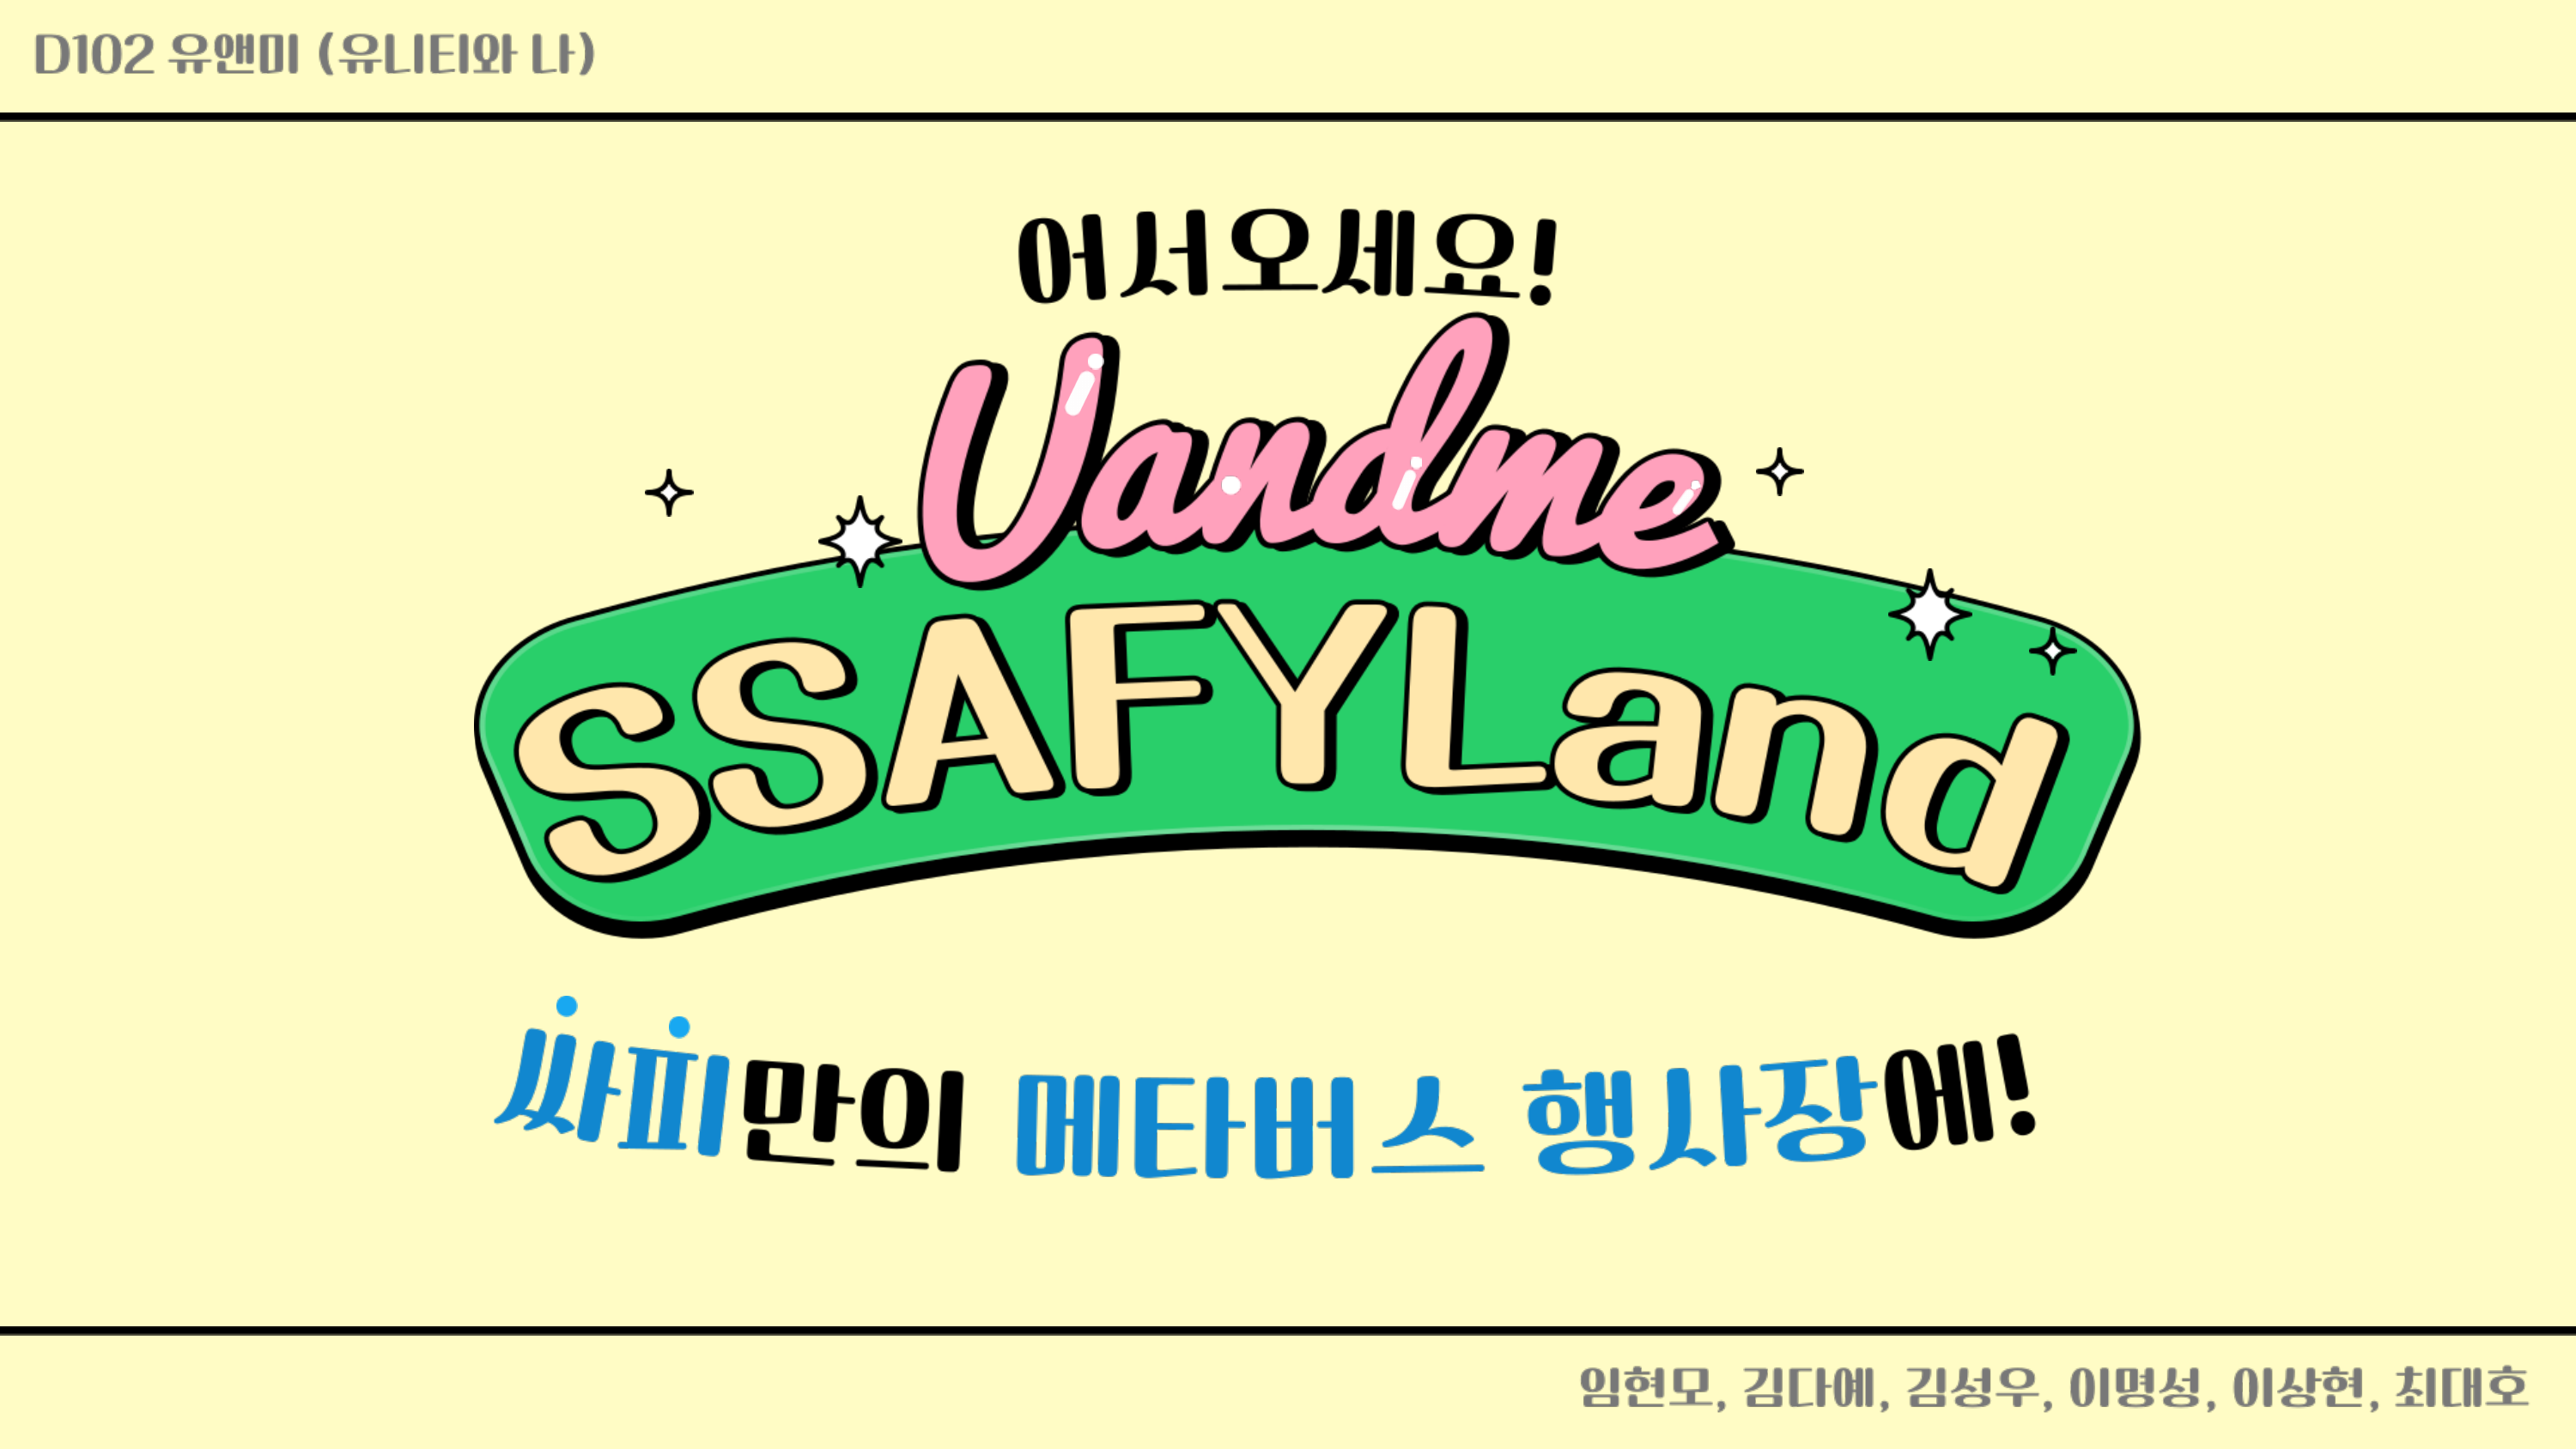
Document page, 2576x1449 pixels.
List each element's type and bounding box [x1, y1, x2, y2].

picture [0, 0, 2576, 1326]
text_box [0, 112, 223, 122]
text_box [0, 1326, 2576, 1336]
picture [171, 1336, 2576, 1449]
